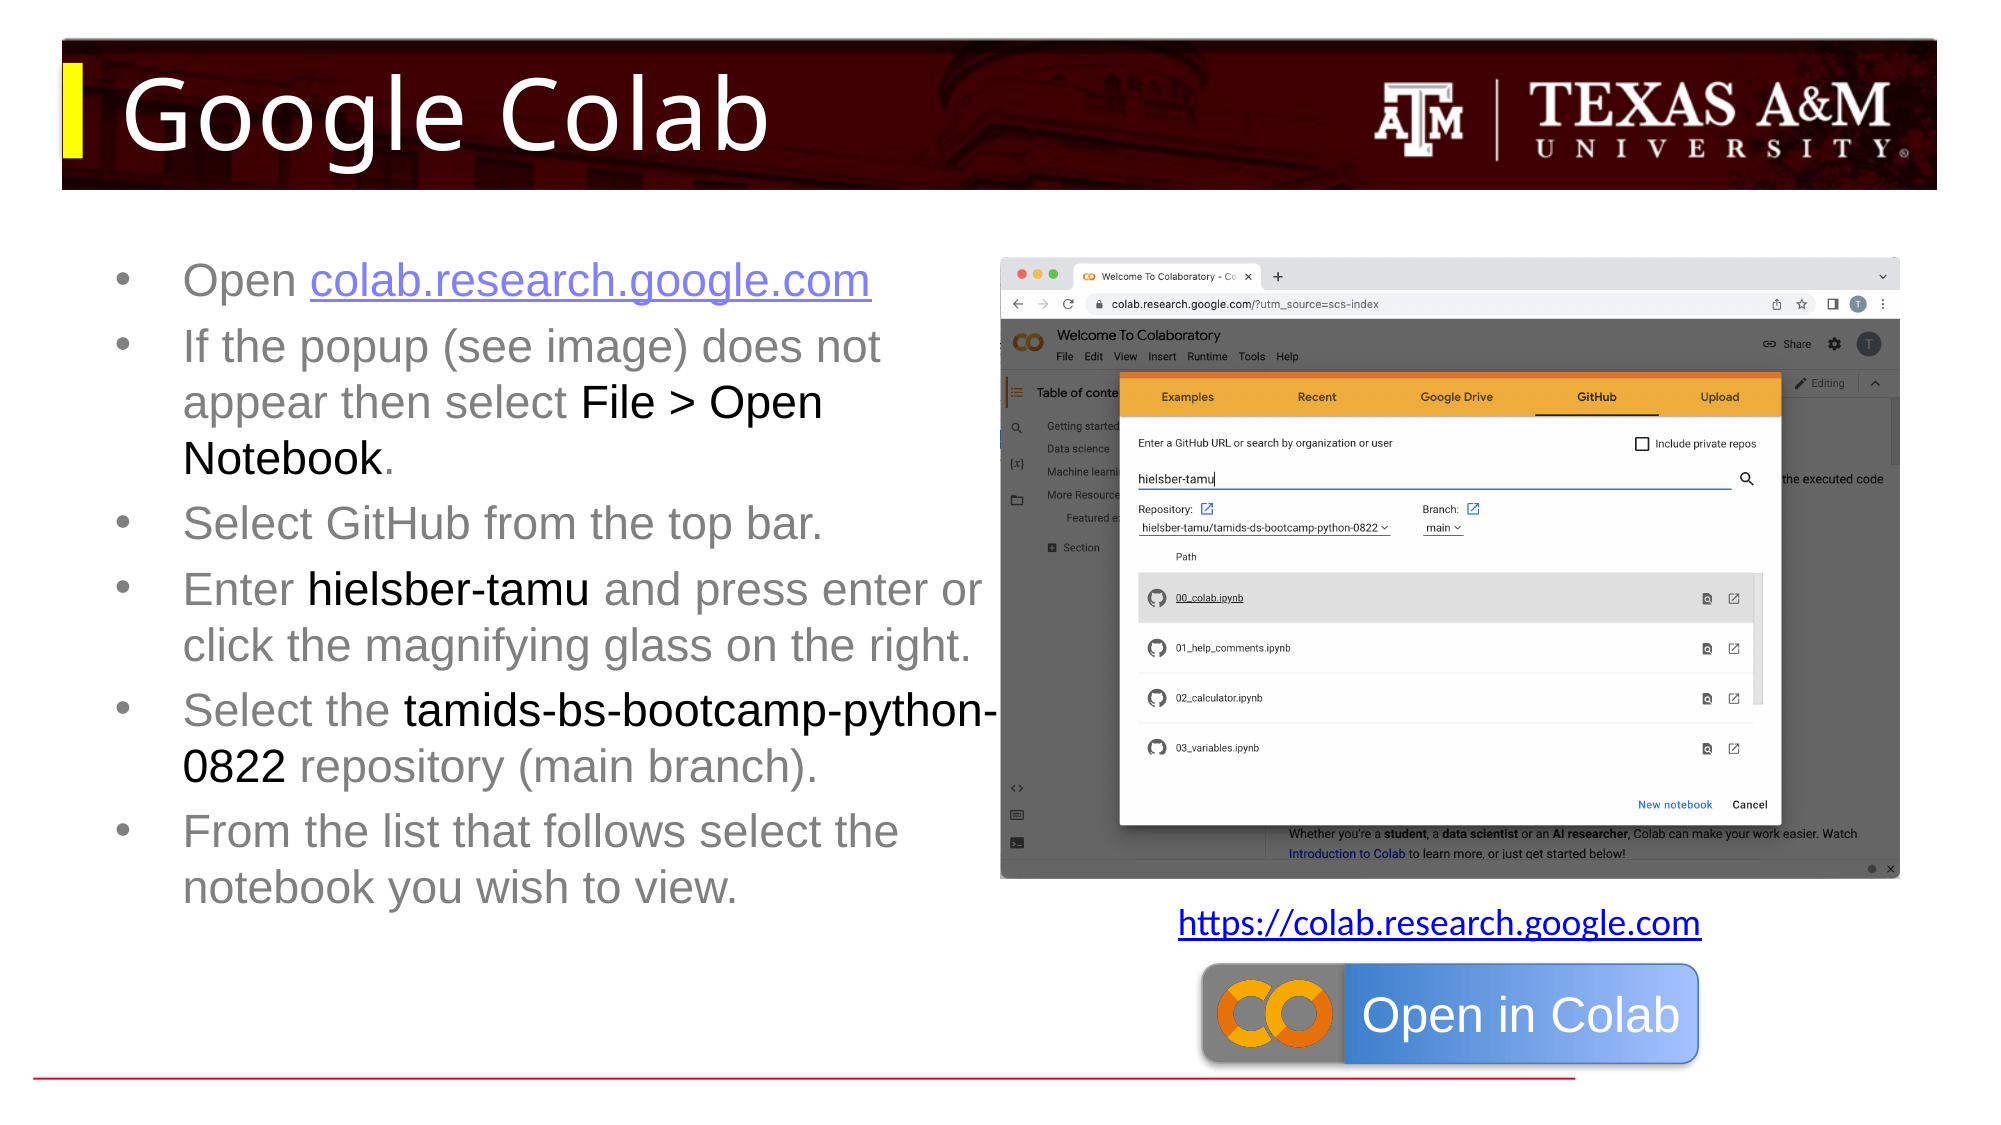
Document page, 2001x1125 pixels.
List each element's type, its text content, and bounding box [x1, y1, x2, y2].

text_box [1201, 963, 1699, 1064]
picture [999, 256, 1901, 879]
picture [62, 37, 105, 190]
list Open colab.research.google.com If the popup (see image) does not appear then select File > Open Notebook. Select GitHub from the top bar. Enter hielsber-tamu and press enter or click the magnifying glass on the right. Select the tamids-bs-bootcamp-python-0822 repository (main branch). From the list that follows select the notebook you wish to view. [99, 242, 1026, 1005]
title Google Colab [105, 16, 1367, 205]
picture [1367, 37, 1937, 190]
text_box https://colab.research.google.com [1163, 890, 1738, 951]
